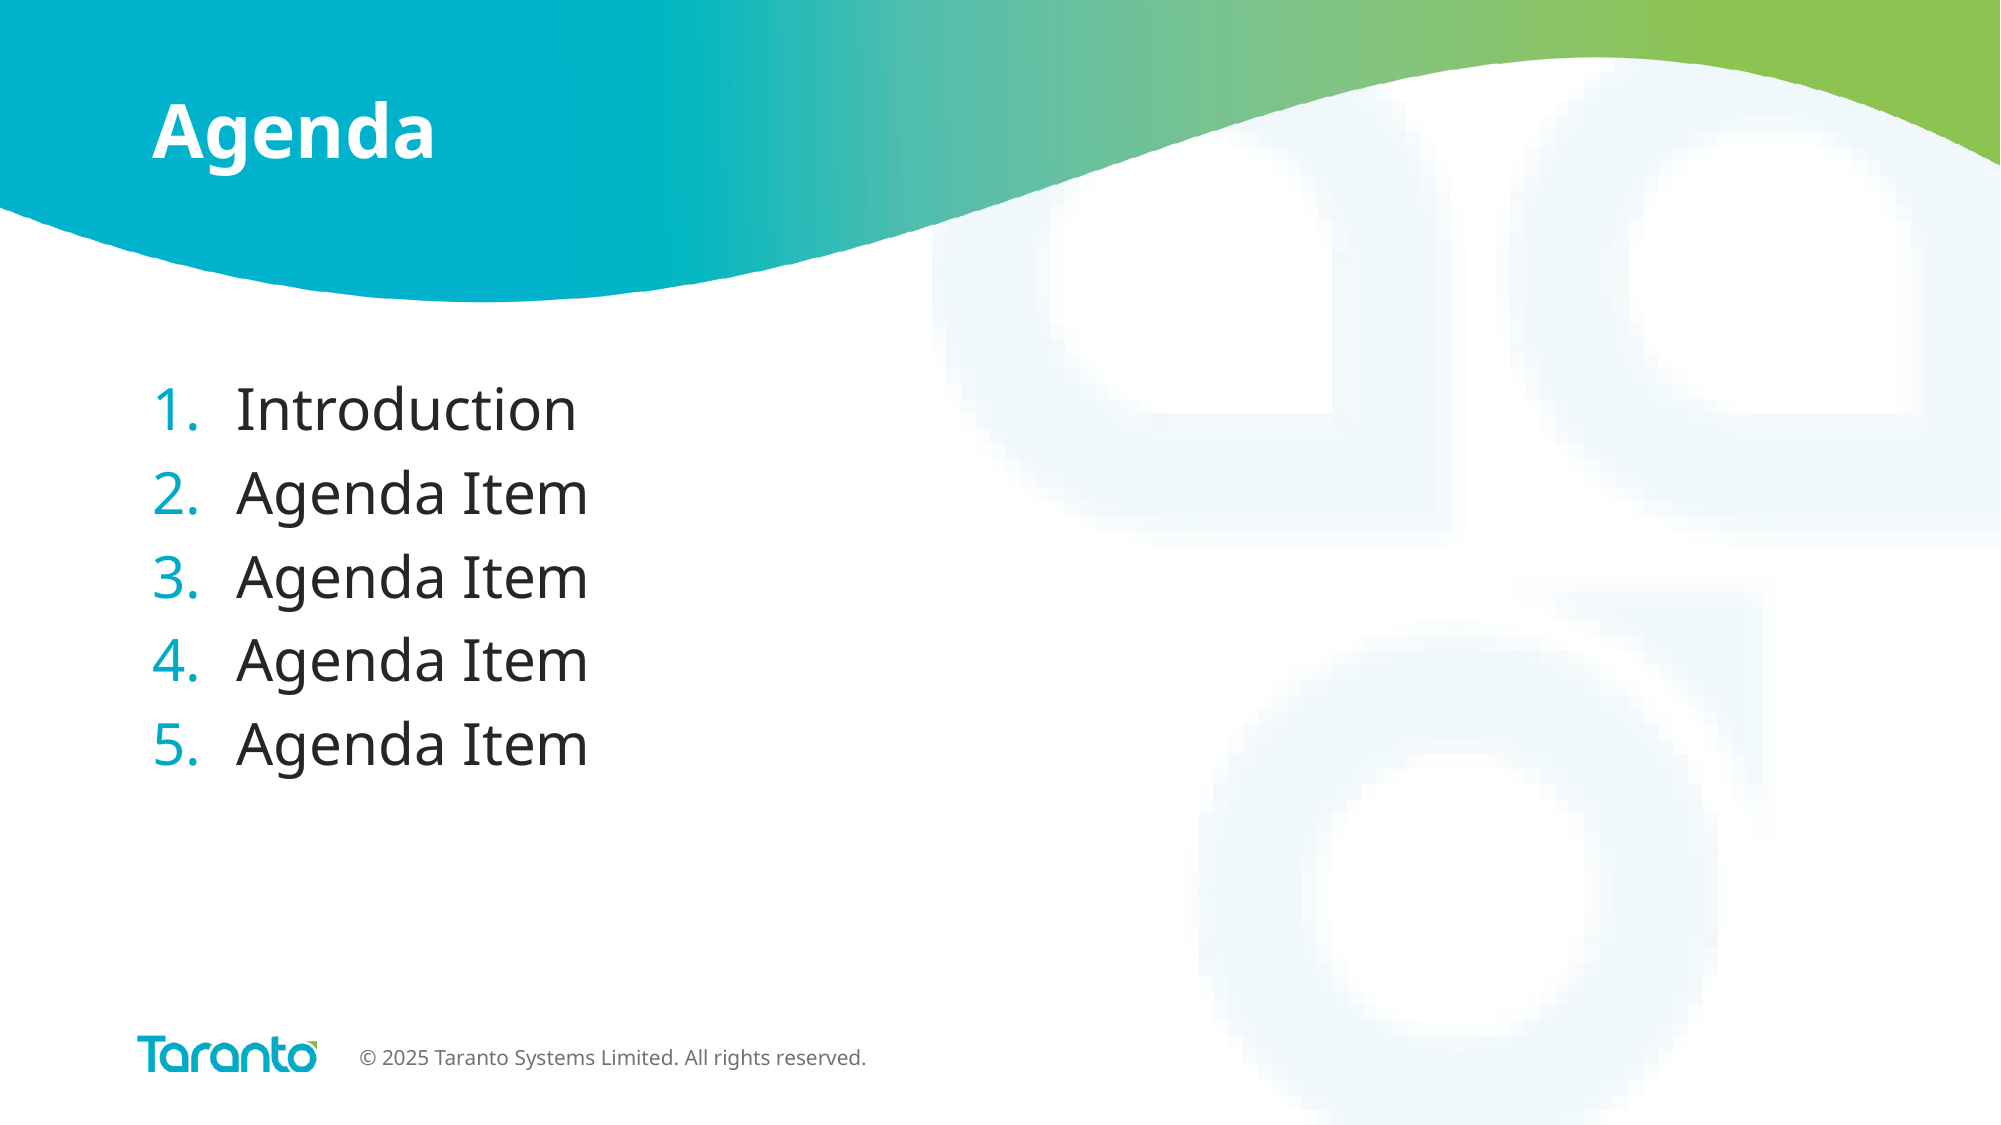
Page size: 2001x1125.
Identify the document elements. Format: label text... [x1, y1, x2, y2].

title Agenda [137, 59, 1863, 208]
list Introduction Agenda Item Agenda Item Agenda Item Agenda Item [137, 373, 1863, 929]
picture [0, 0, 2001, 305]
